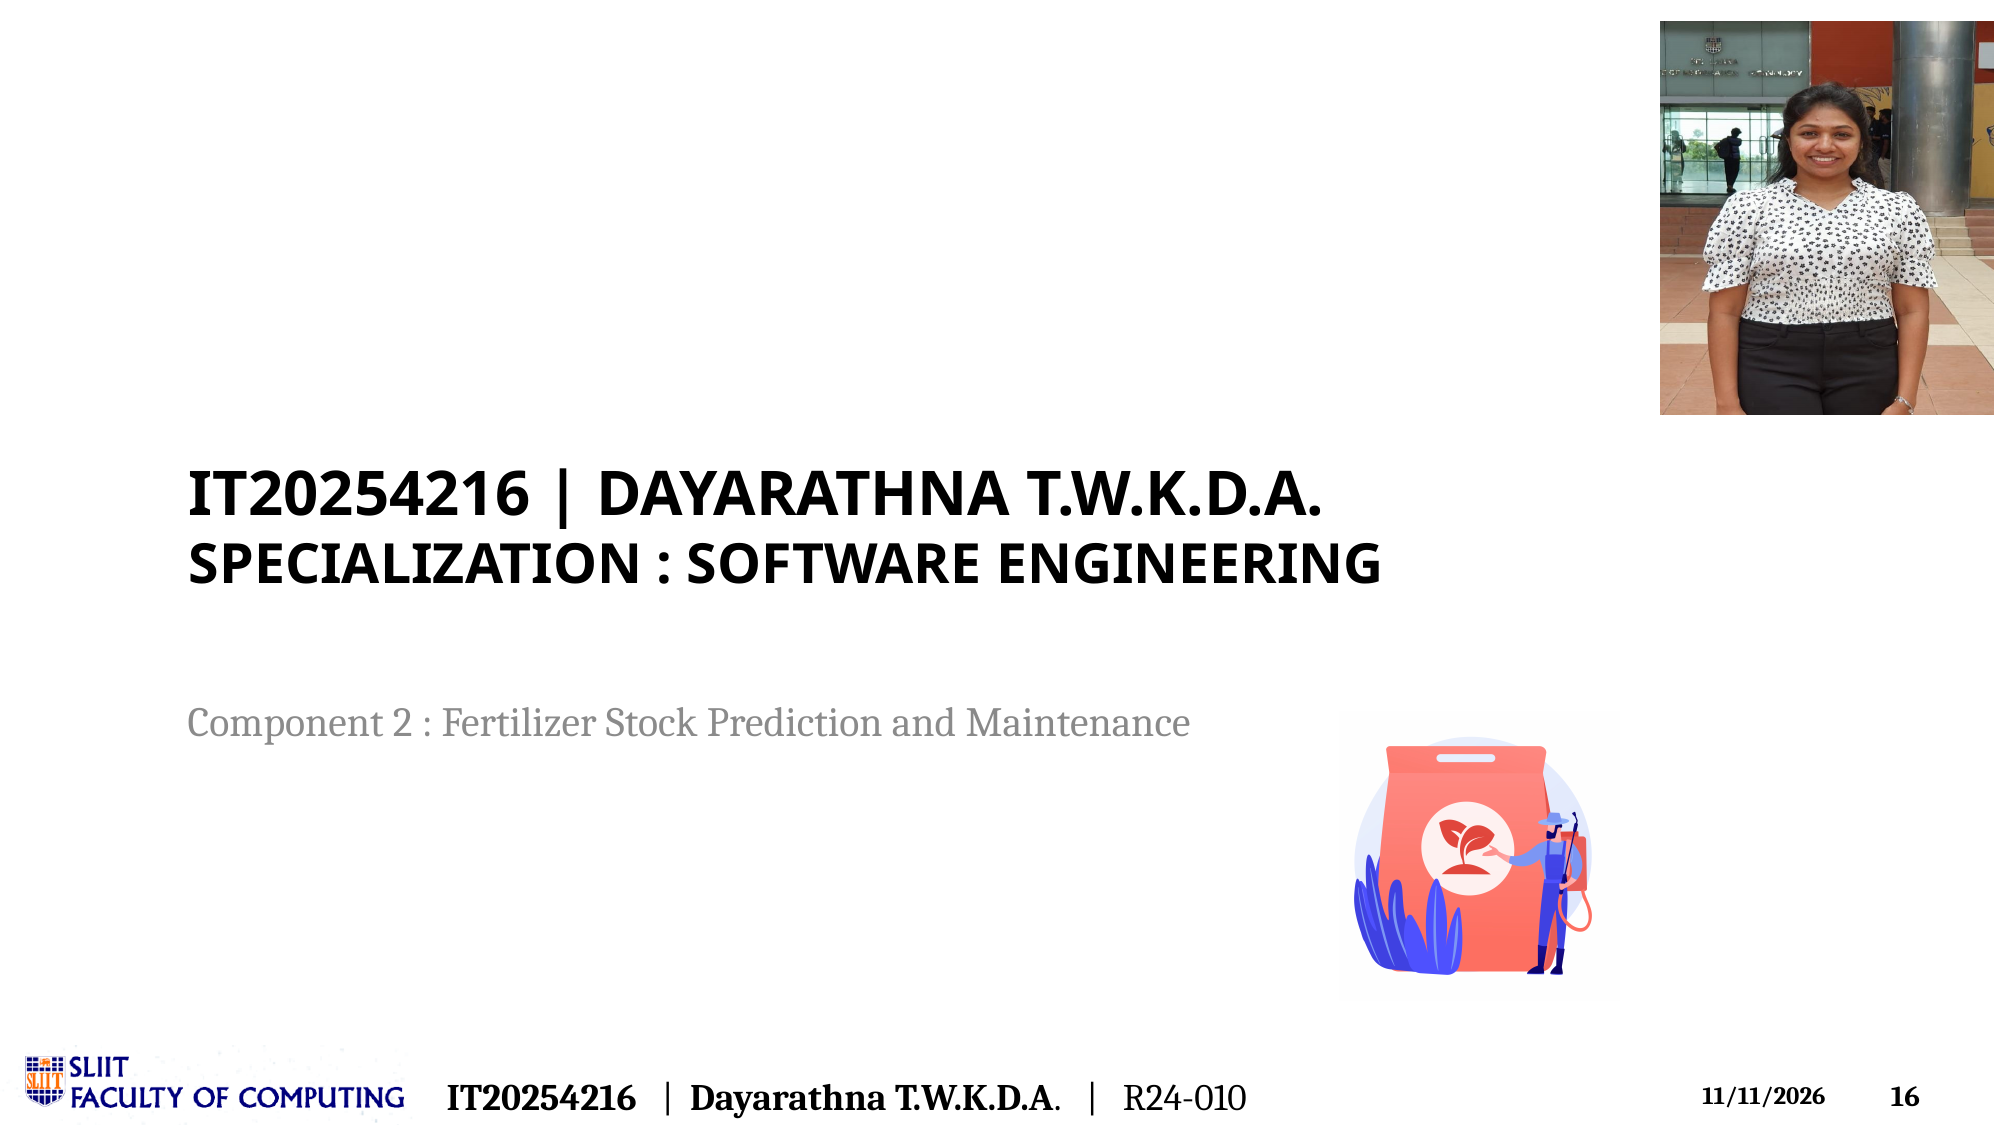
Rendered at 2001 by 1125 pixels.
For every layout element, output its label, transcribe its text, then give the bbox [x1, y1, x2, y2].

picture [1659, 21, 1994, 415]
picture [0, 1045, 413, 1124]
text_box IT20254216 | Dayarathna T.W.K.D.A. | R24-010 [430, 1063, 1552, 1125]
picture [1339, 711, 1620, 1001]
title IT20254216 | Dayarathna T.W.K.D.A. SPECIALIZATION : SOFTWARE ENGINEERING [174, 446, 1874, 670]
list Component 2 : Fertilizer Stock Prediction and Maintenance [172, 670, 1873, 752]
